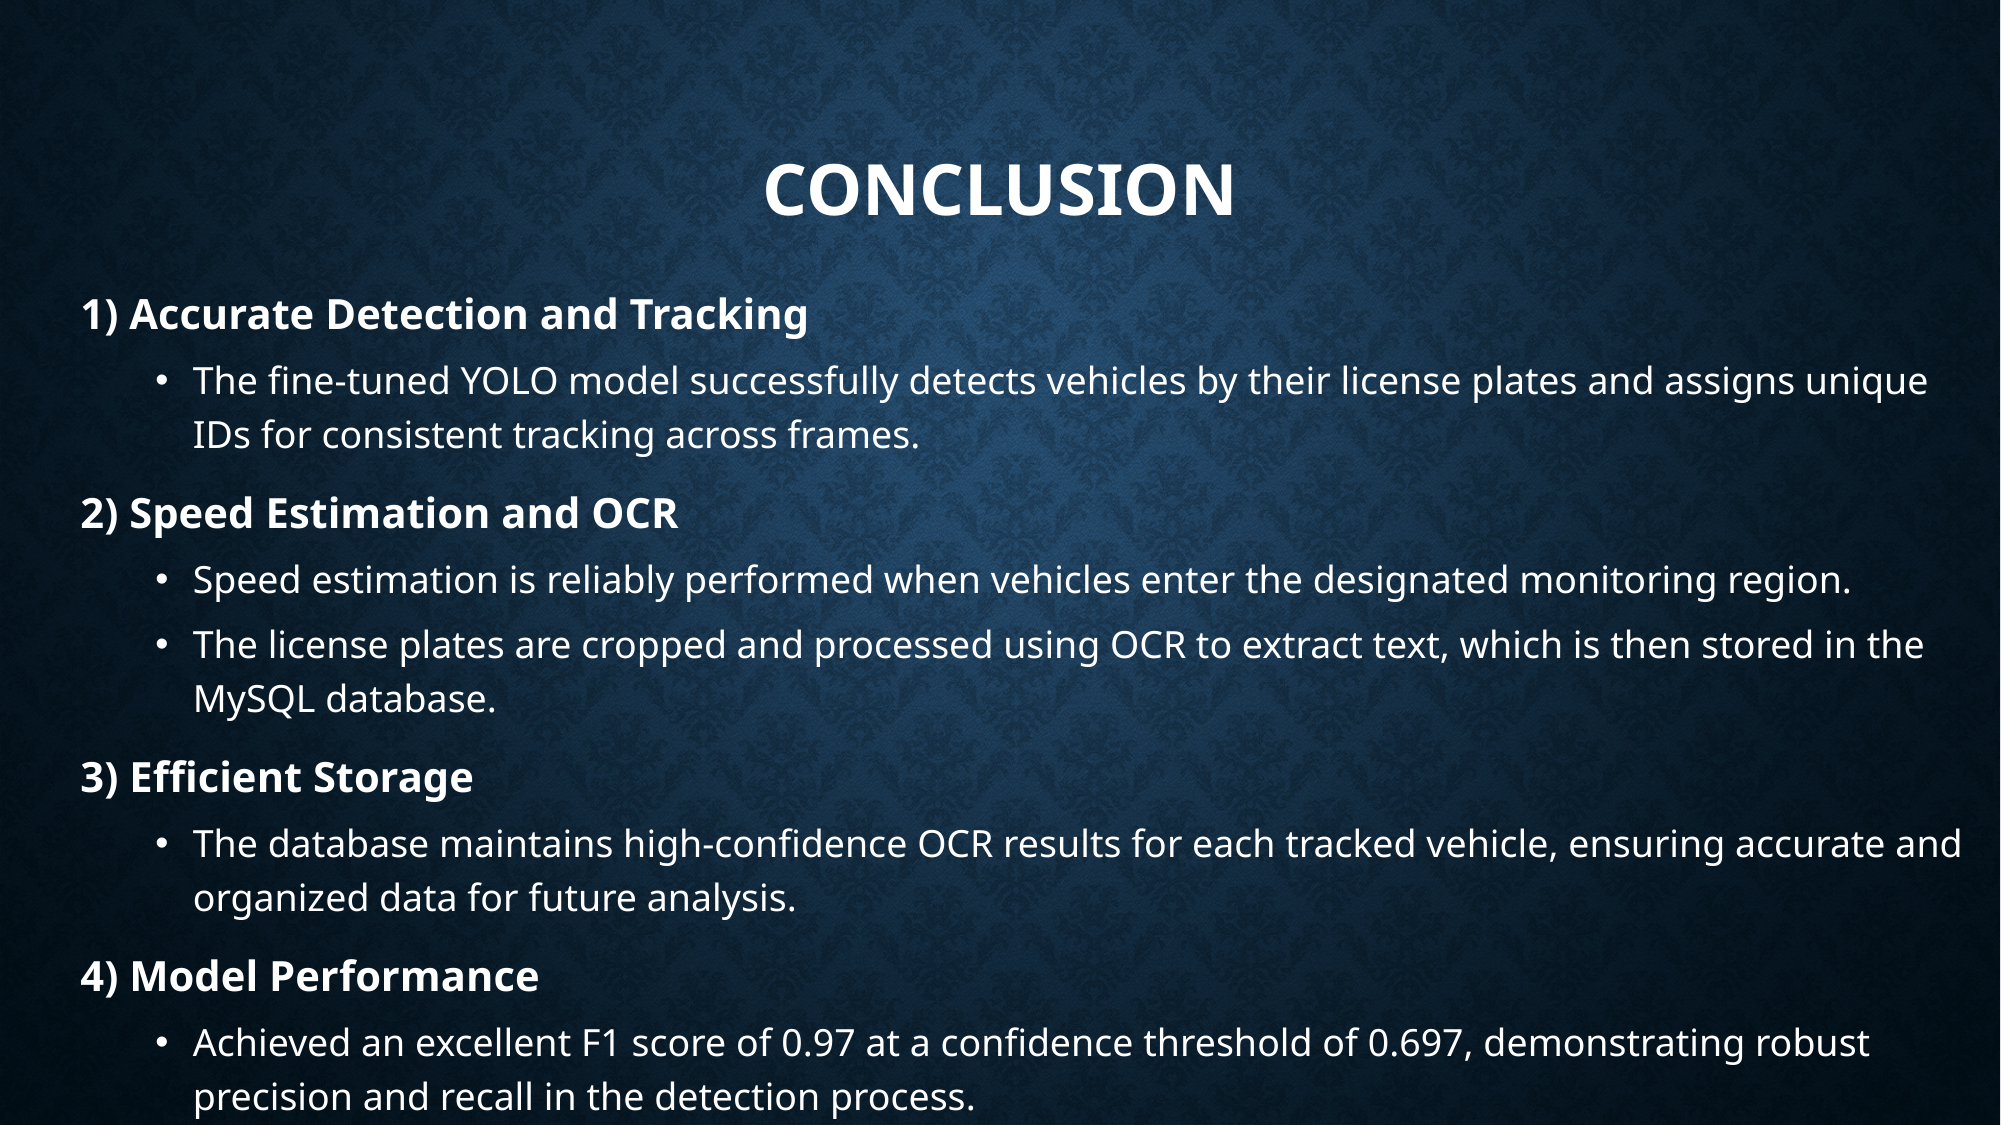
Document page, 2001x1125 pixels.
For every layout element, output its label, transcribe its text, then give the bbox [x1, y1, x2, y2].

list 1) Accurate Detection and Tracking The fine-tuned YOLO model successfully detects vehicles by their license plates and assigns unique IDs for consistent tracking across frames. 2) Speed Estimation and OCR Speed estimation is reliably performed when vehicles enter the designated monitoring region. The license plates are cropped and processed using OCR to extract text, which is then stored in the MySQL database. 3) Efficient Storage The database maintains high-confidence OCR results for each tracked vehicle, ensuring accurate and organized data for future analysis. 4) Model Performance Achieved an excellent F1 score of 0.97 at a confidence threshold of 0.697, demonstrating robust precision and recall in the detection process. [65, 270, 1985, 1125]
title CONCLUSION [150, 83, 1850, 270]
